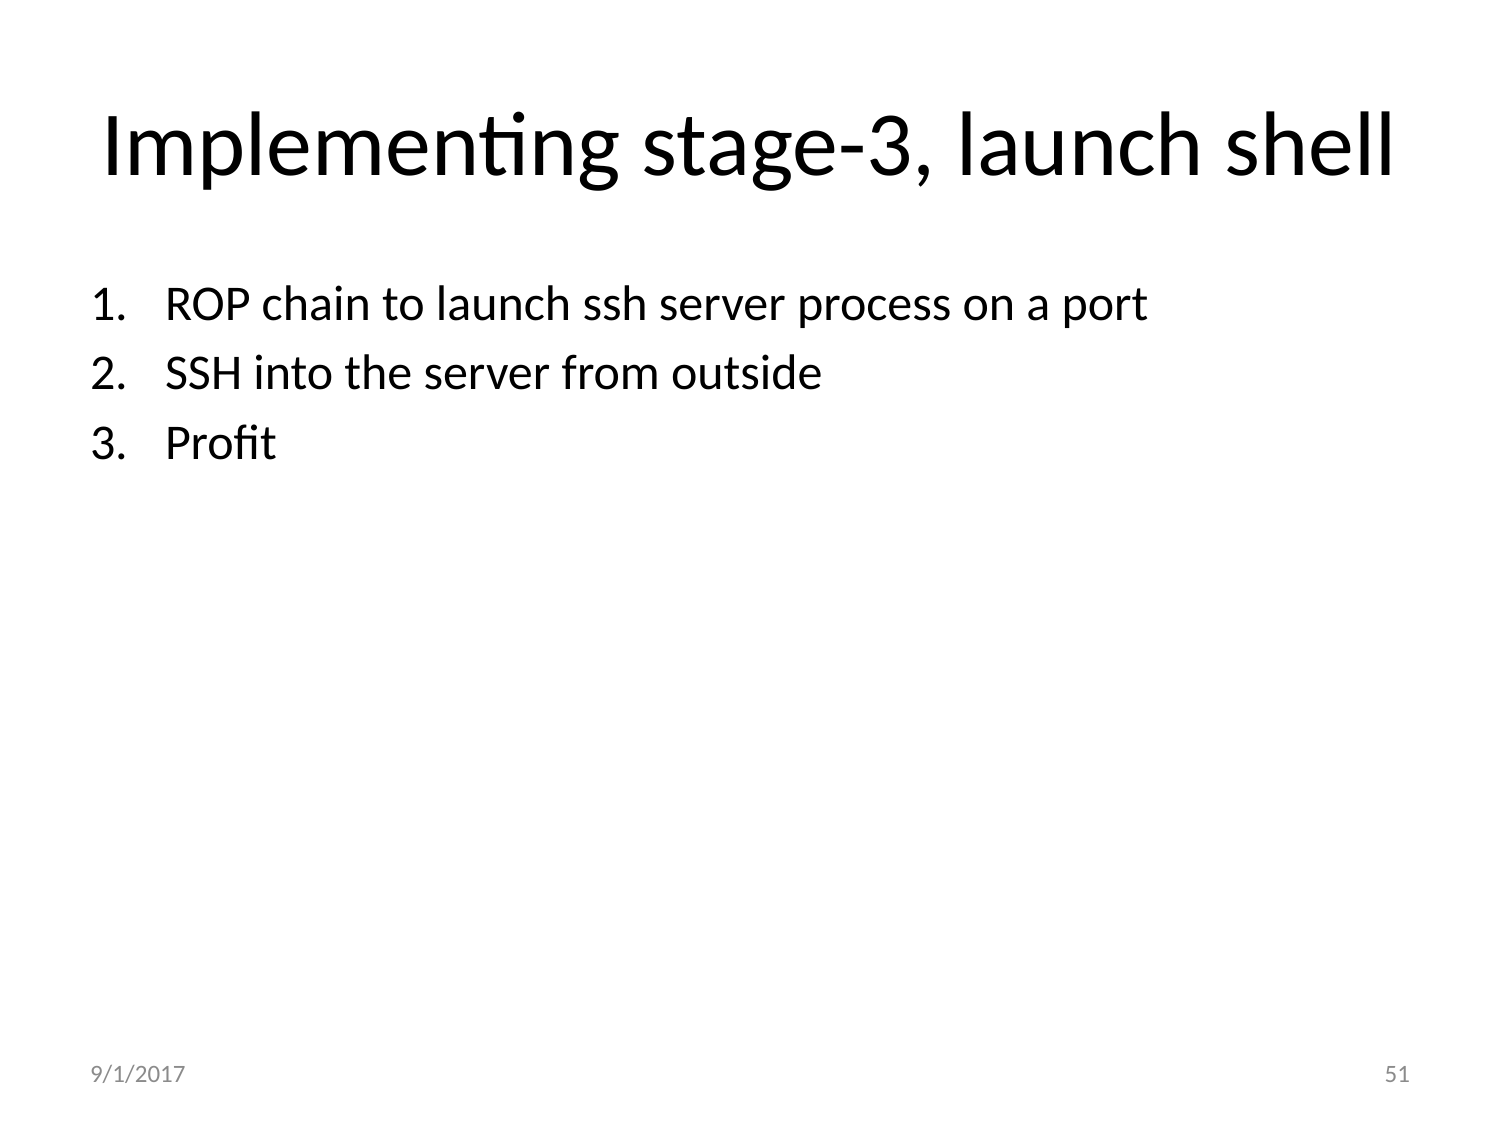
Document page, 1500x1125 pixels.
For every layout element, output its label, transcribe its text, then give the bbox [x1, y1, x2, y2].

slide_number 51 [1074, 1042, 1425, 1103]
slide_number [75, 1042, 425, 1103]
list ROP chain to launch ssh server process on a port SSH into the server from outside Profit [75, 262, 1425, 1005]
title Implementing stage-3, launch shell [75, 45, 1425, 233]
